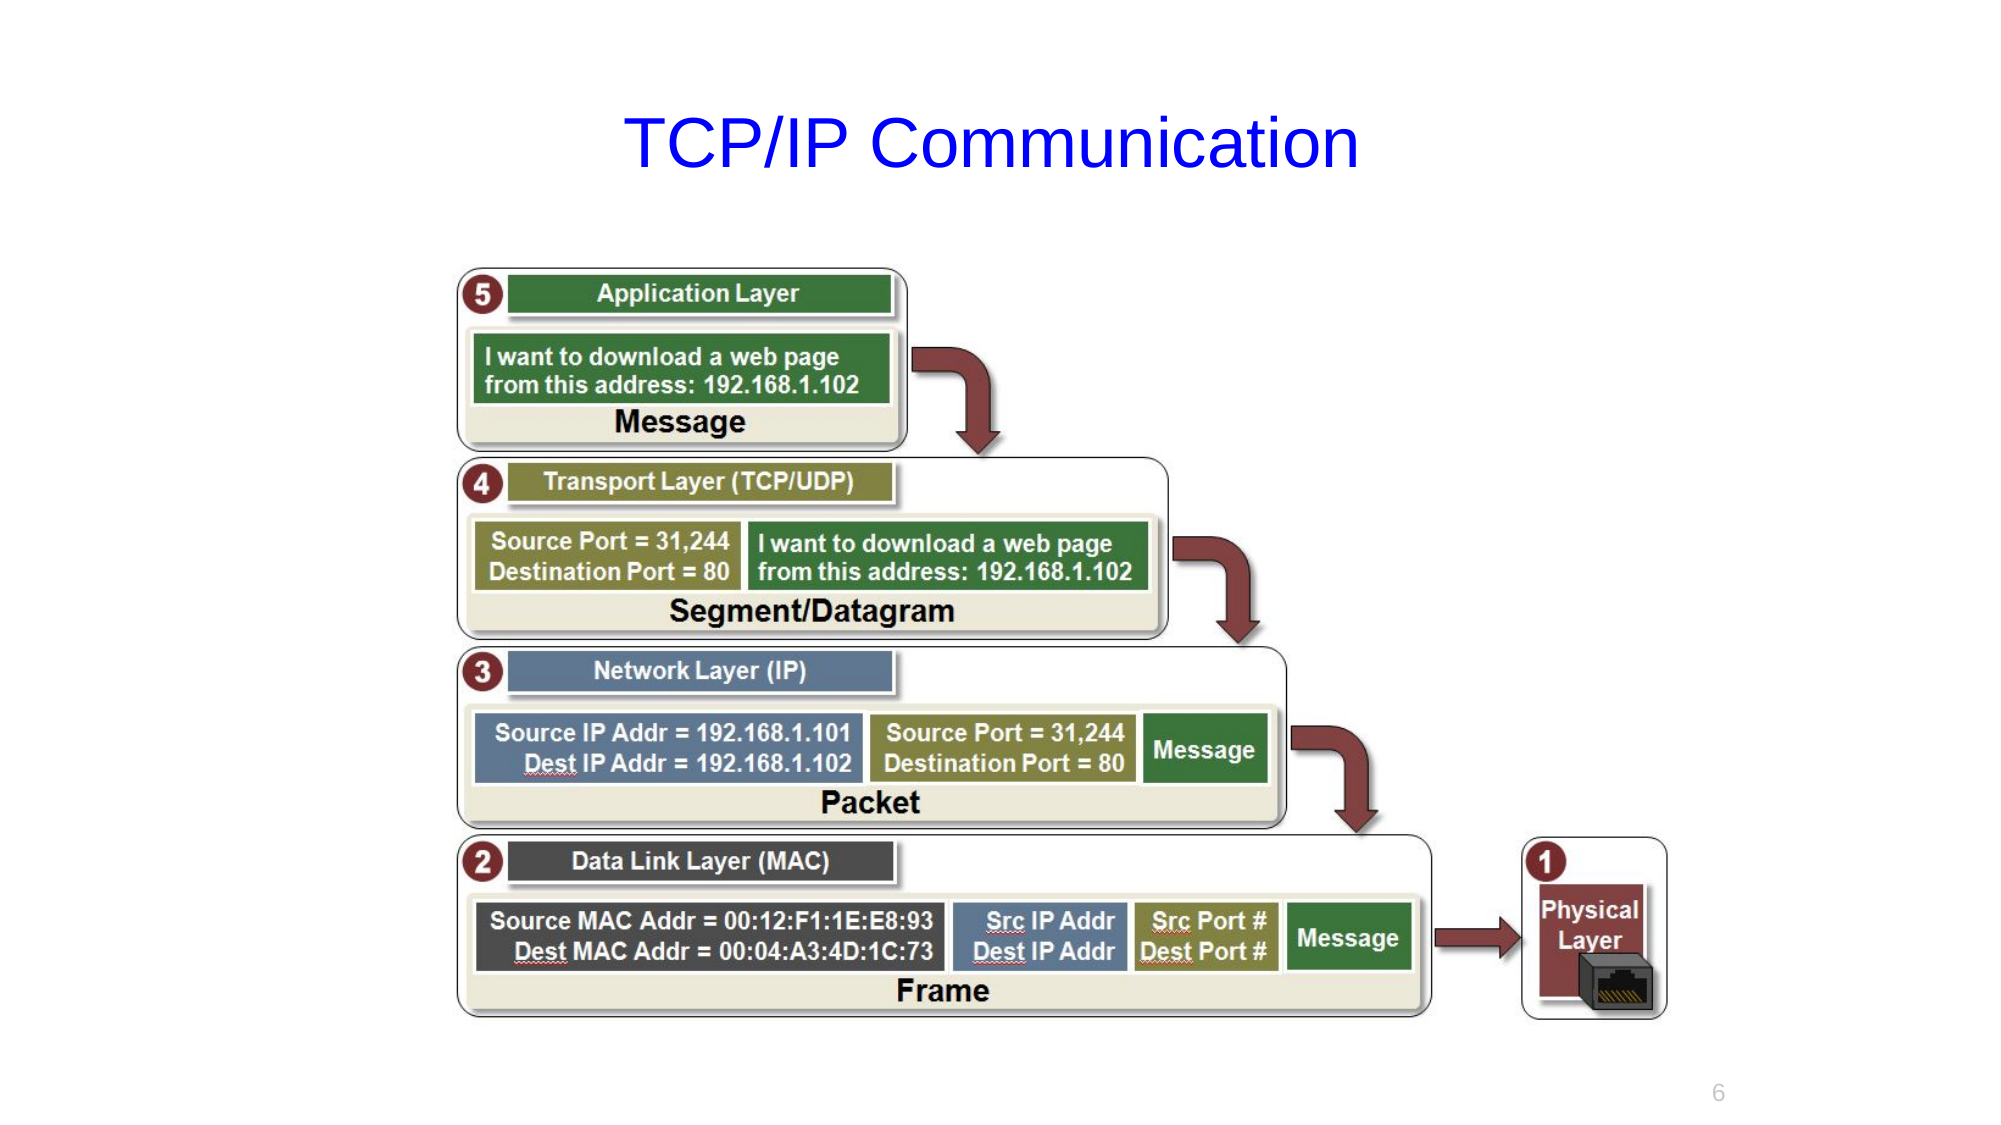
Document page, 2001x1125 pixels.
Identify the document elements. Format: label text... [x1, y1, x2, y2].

picture [451, 264, 1676, 1026]
title TCP/IP Communication [288, 45, 1696, 233]
slide_number 6 [1638, 1080, 1741, 1103]
